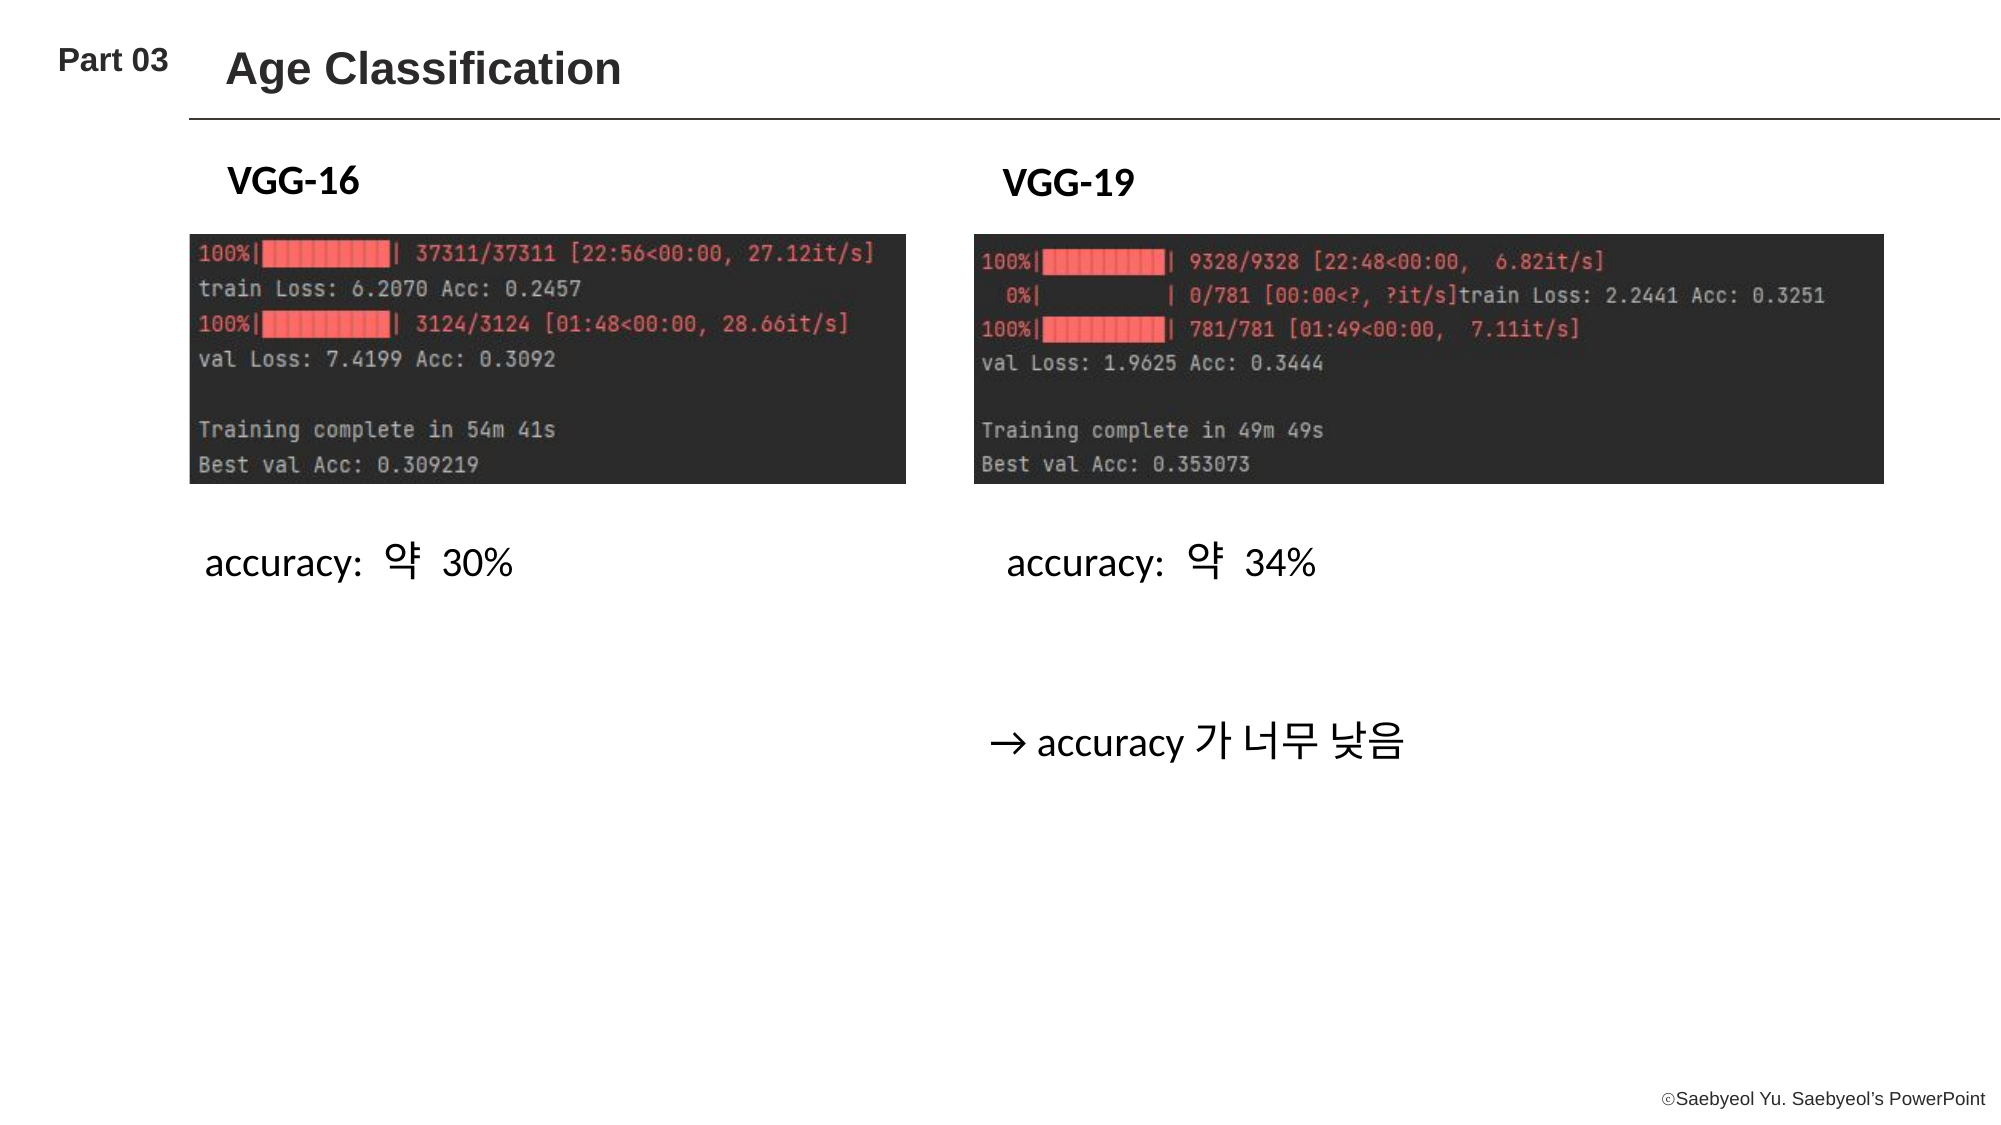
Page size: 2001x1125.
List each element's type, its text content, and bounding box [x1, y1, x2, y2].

text_box VGG-19 [987, 140, 1957, 220]
text_box Part 03 [42, 30, 210, 86]
text_box Age Classification [210, 31, 806, 102]
text_box [189, 218, 1851, 299]
text_box VGG-16 [212, 137, 1182, 218]
picture [189, 234, 907, 484]
picture [974, 234, 1884, 484]
text_box → accuracy가 너무 낮음 [974, 699, 1810, 781]
text_box accuracy: 약 30% accuracy: 약 34% [189, 519, 1923, 583]
